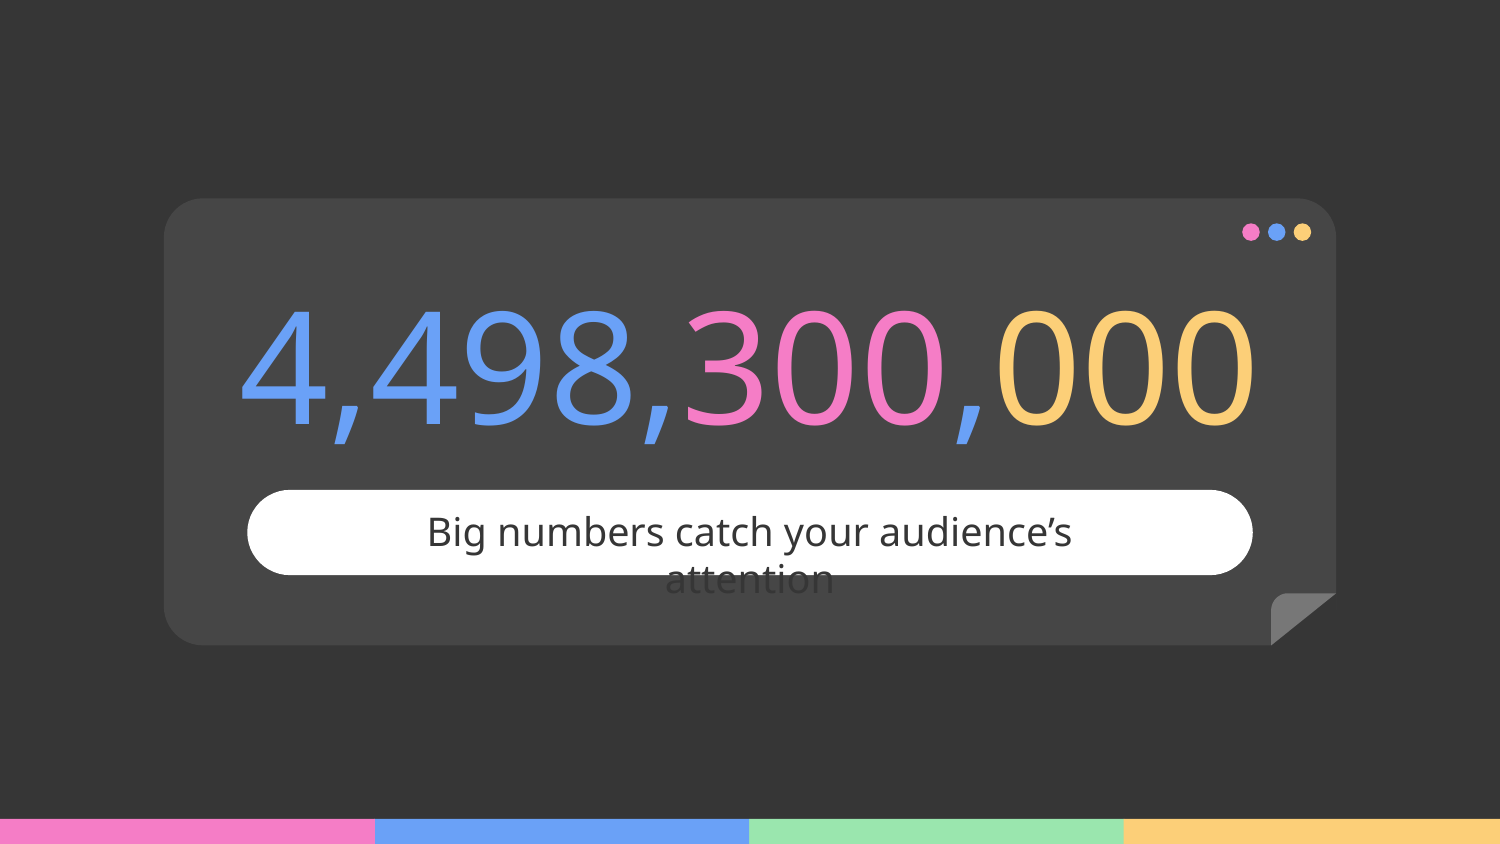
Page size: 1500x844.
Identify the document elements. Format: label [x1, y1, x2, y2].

text_box [163, 198, 1337, 646]
